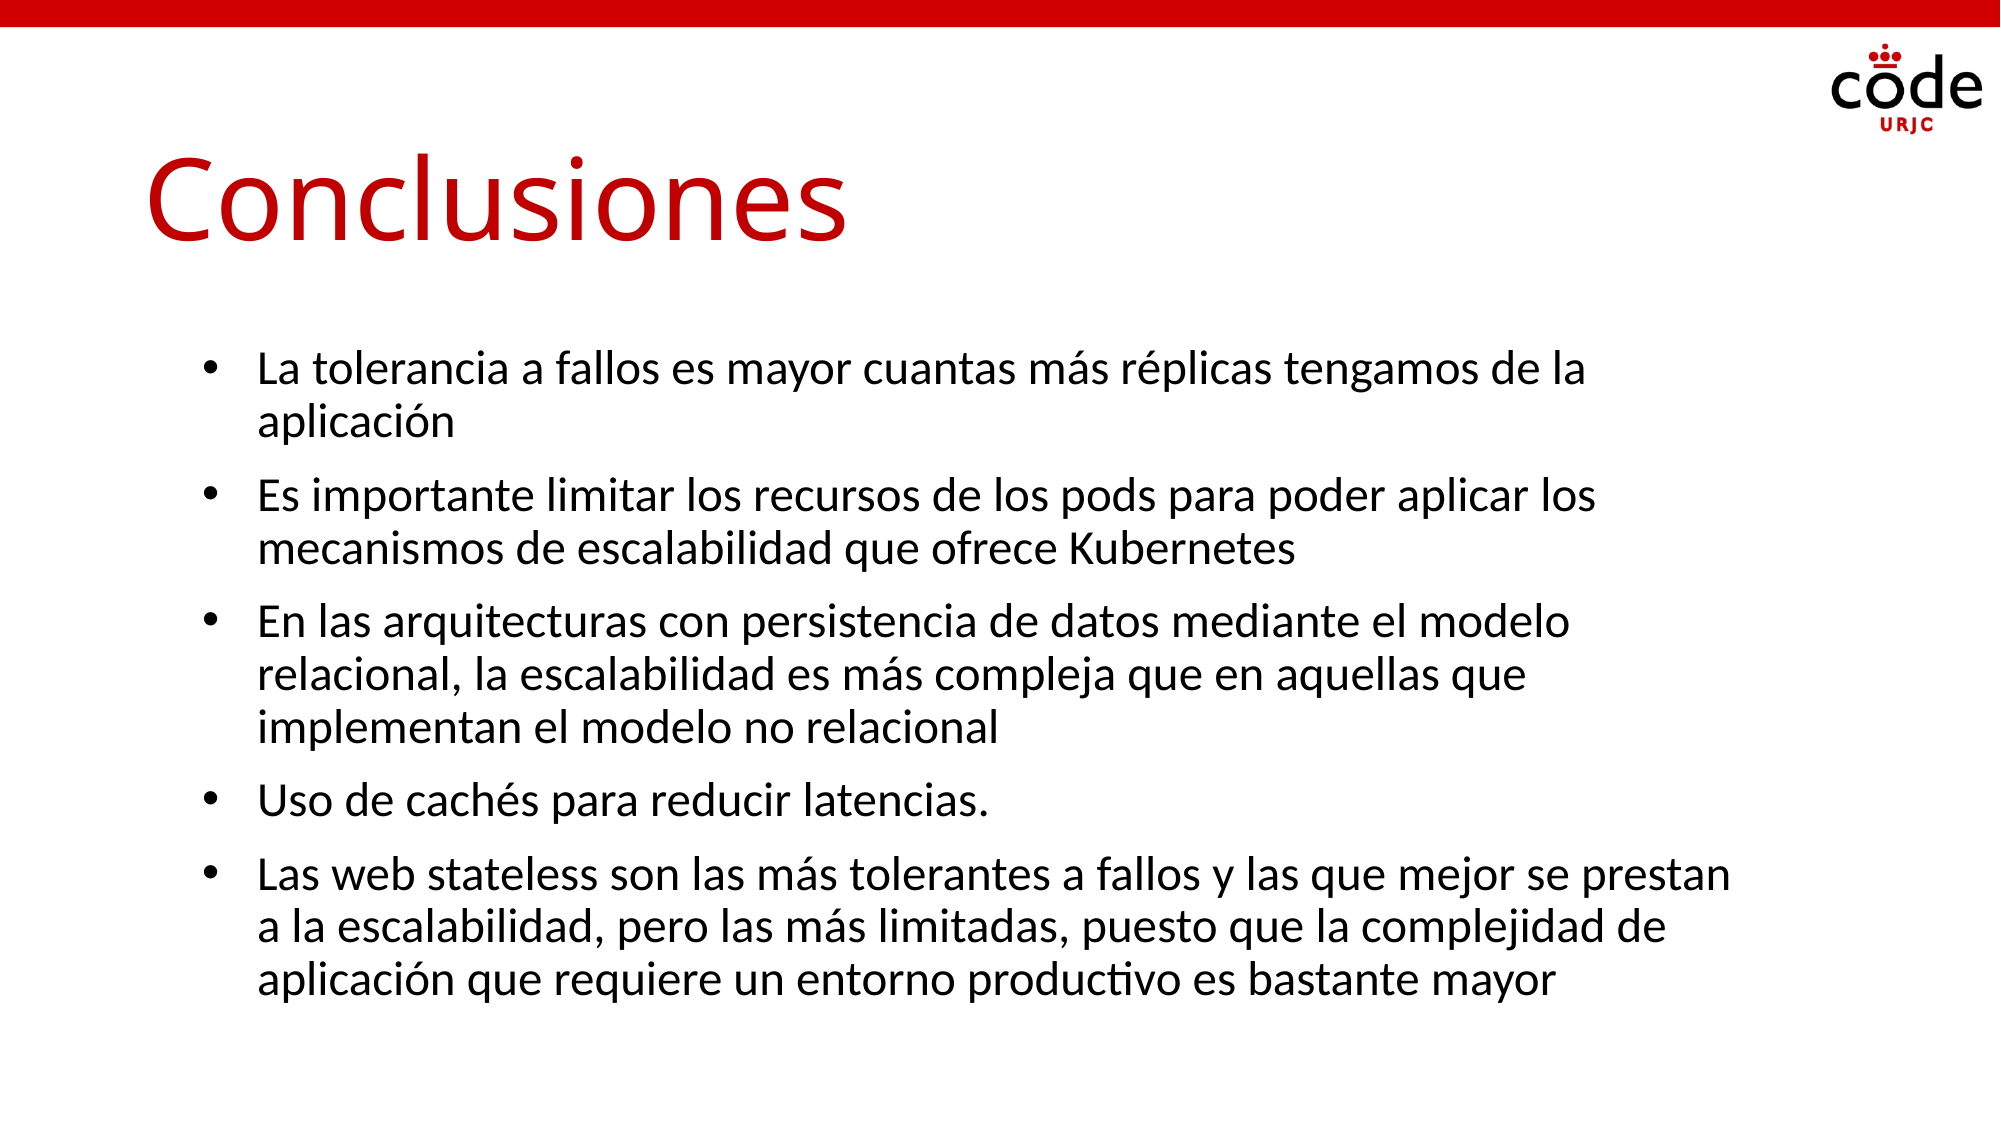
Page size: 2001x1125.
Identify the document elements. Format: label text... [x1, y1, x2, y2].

title Conclusiones [128, 134, 1854, 273]
picture [1815, 34, 1996, 144]
text_box [0, 0, 2000, 28]
list La tolerancia a fallos es mayor cuantas más réplicas tengamos de la aplicación Es importante limitar los recursos de los pods para poder aplicar los mecanismos de escalabilidad que ofrece Kubernetes En las arquitecturas con persistencia de datos mediante el modelo relacional, la escalabilidad es más compleja que en aquellas que implementan el modelo no relacional Uso de cachés para reducir latencias. Las web stateless son las más tolerantes a fallos y las que mejor se prestan a la escalabilidad, pero las más limitadas, puesto que la complejidad de aplicación que requiere un entorno productivo es bastante mayor [187, 335, 1755, 1035]
